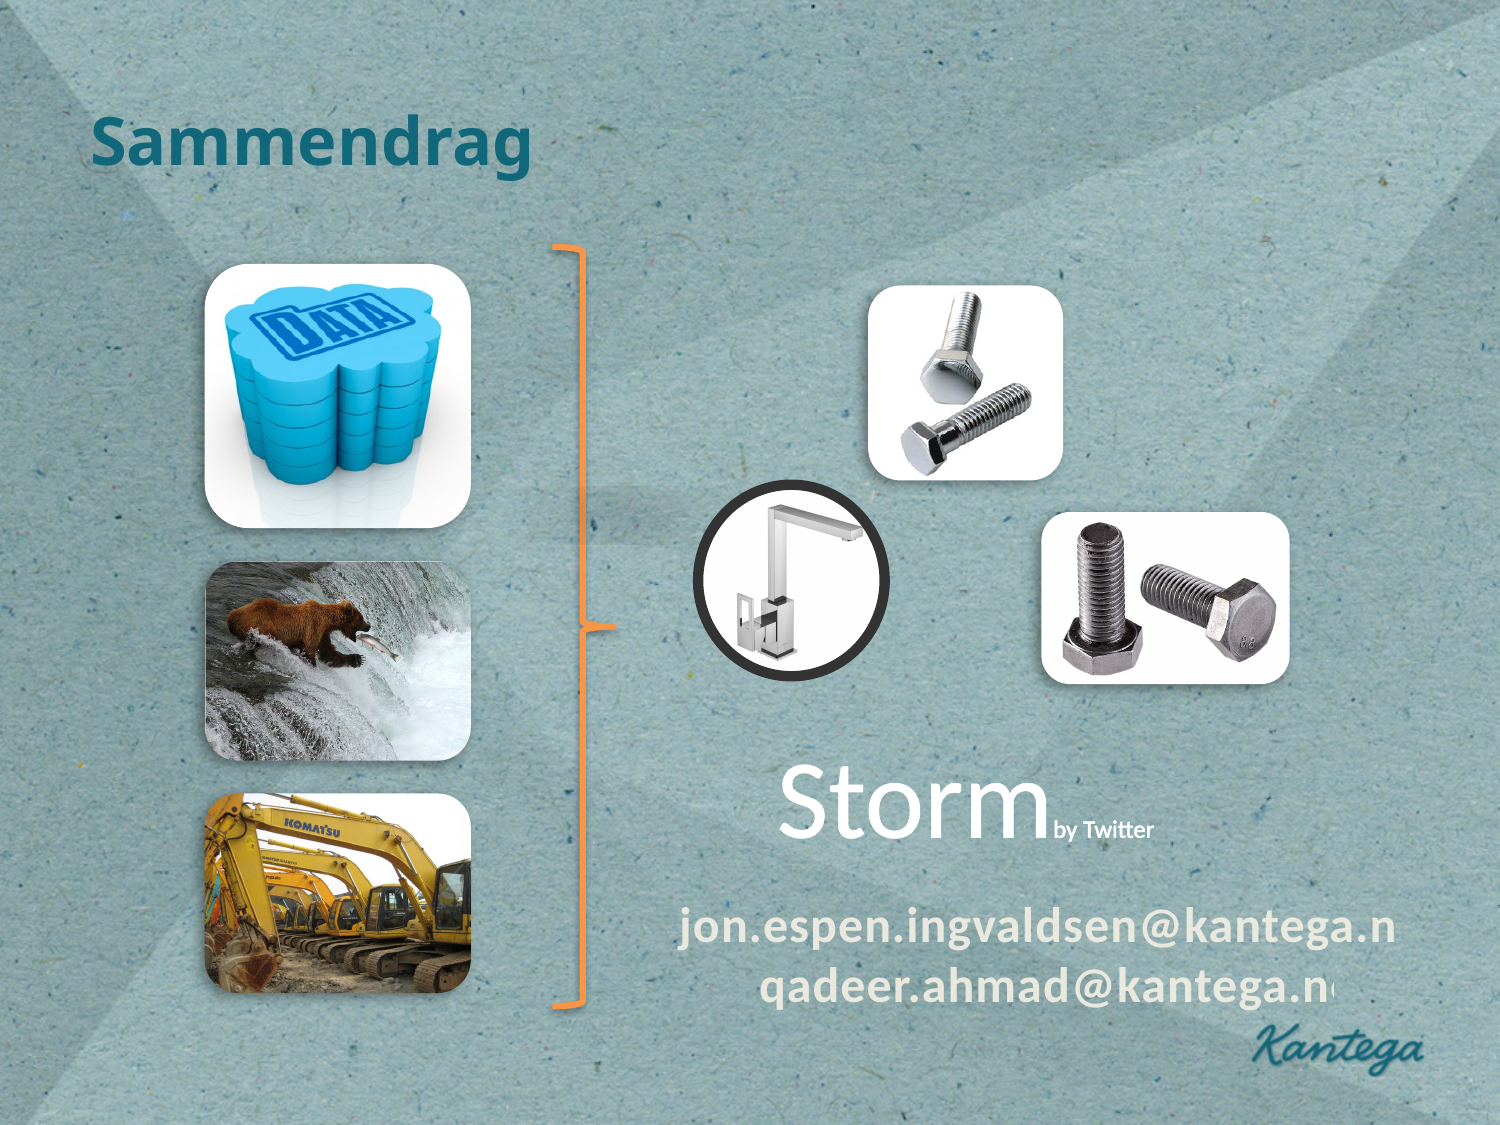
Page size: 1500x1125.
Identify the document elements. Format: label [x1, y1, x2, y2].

picture [0, 0, 1500, 1125]
list [204, 793, 472, 994]
